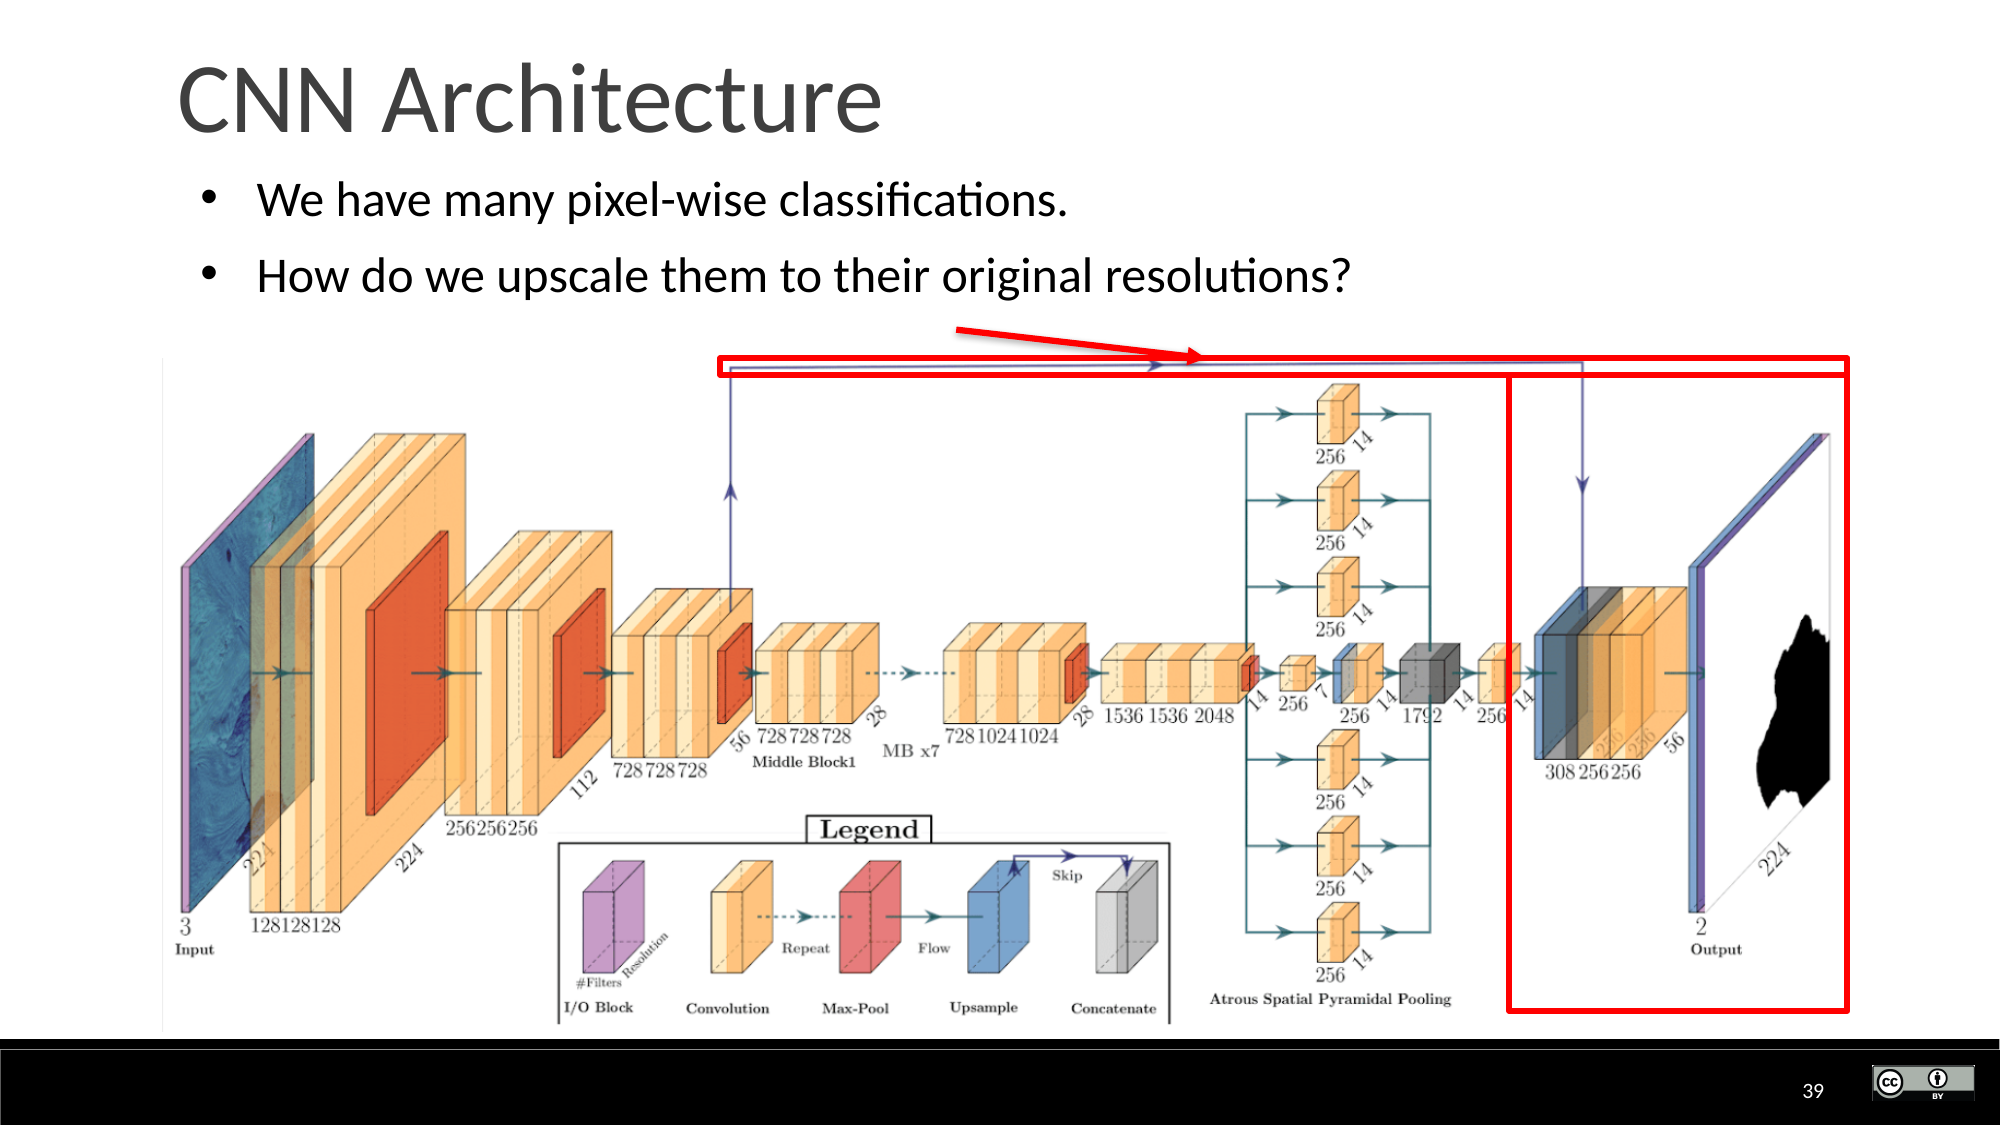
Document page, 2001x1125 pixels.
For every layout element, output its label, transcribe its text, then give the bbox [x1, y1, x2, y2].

title CNN Architecture [175, 0, 1826, 153]
picture [161, 357, 1848, 1032]
picture [1872, 1065, 1975, 1101]
slide_number 39 [1624, 1059, 1840, 1120]
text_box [956, 329, 1207, 359]
text_box We have many pixel-wise classifications. How do we upscale them to their original resolutions? [198, 149, 1969, 303]
